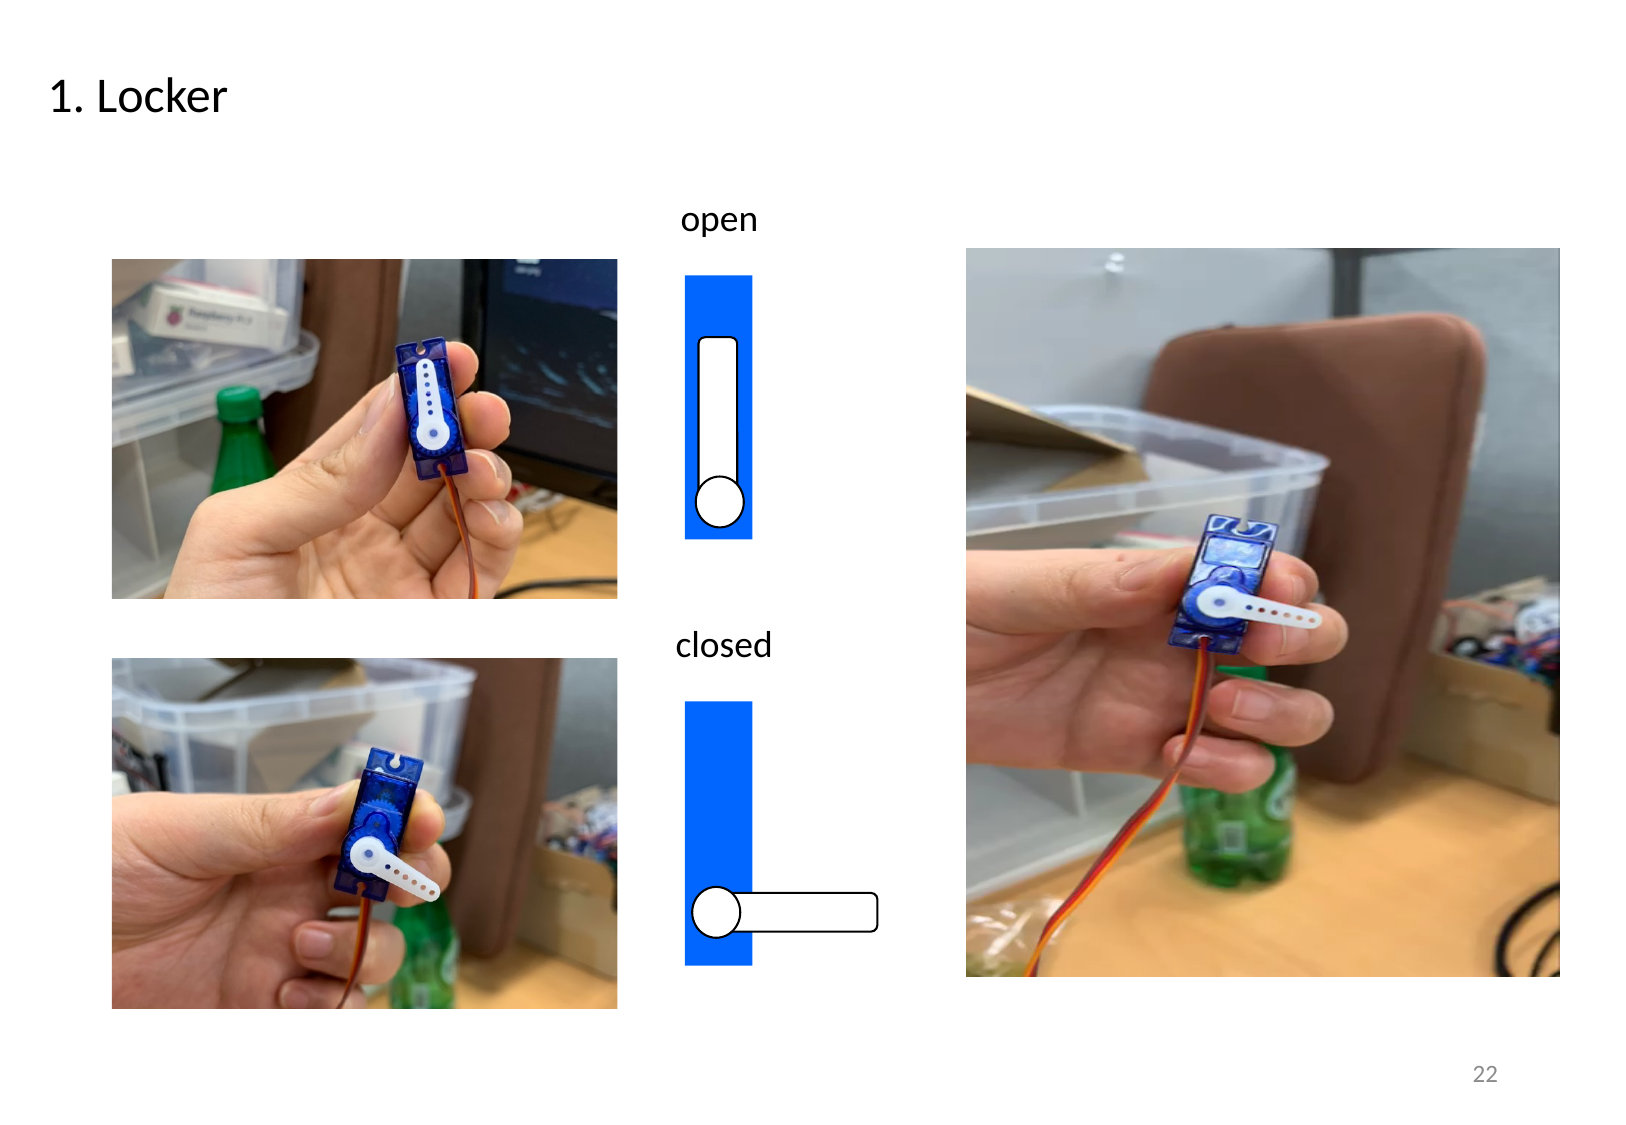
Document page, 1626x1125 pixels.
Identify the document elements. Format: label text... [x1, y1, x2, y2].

text_box open [665, 186, 774, 247]
text_box [684, 700, 753, 967]
text_box closed [660, 612, 788, 673]
slide_number 22 [1147, 1042, 1514, 1103]
picture [111, 658, 618, 1009]
text_box [684, 274, 753, 540]
picture [111, 259, 618, 599]
text_box [694, 475, 745, 529]
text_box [965, 247, 1561, 978]
text_box [691, 885, 742, 939]
text_box 1. Locker [32, 54, 515, 130]
text_box [733, 891, 879, 933]
text_box [697, 336, 739, 488]
